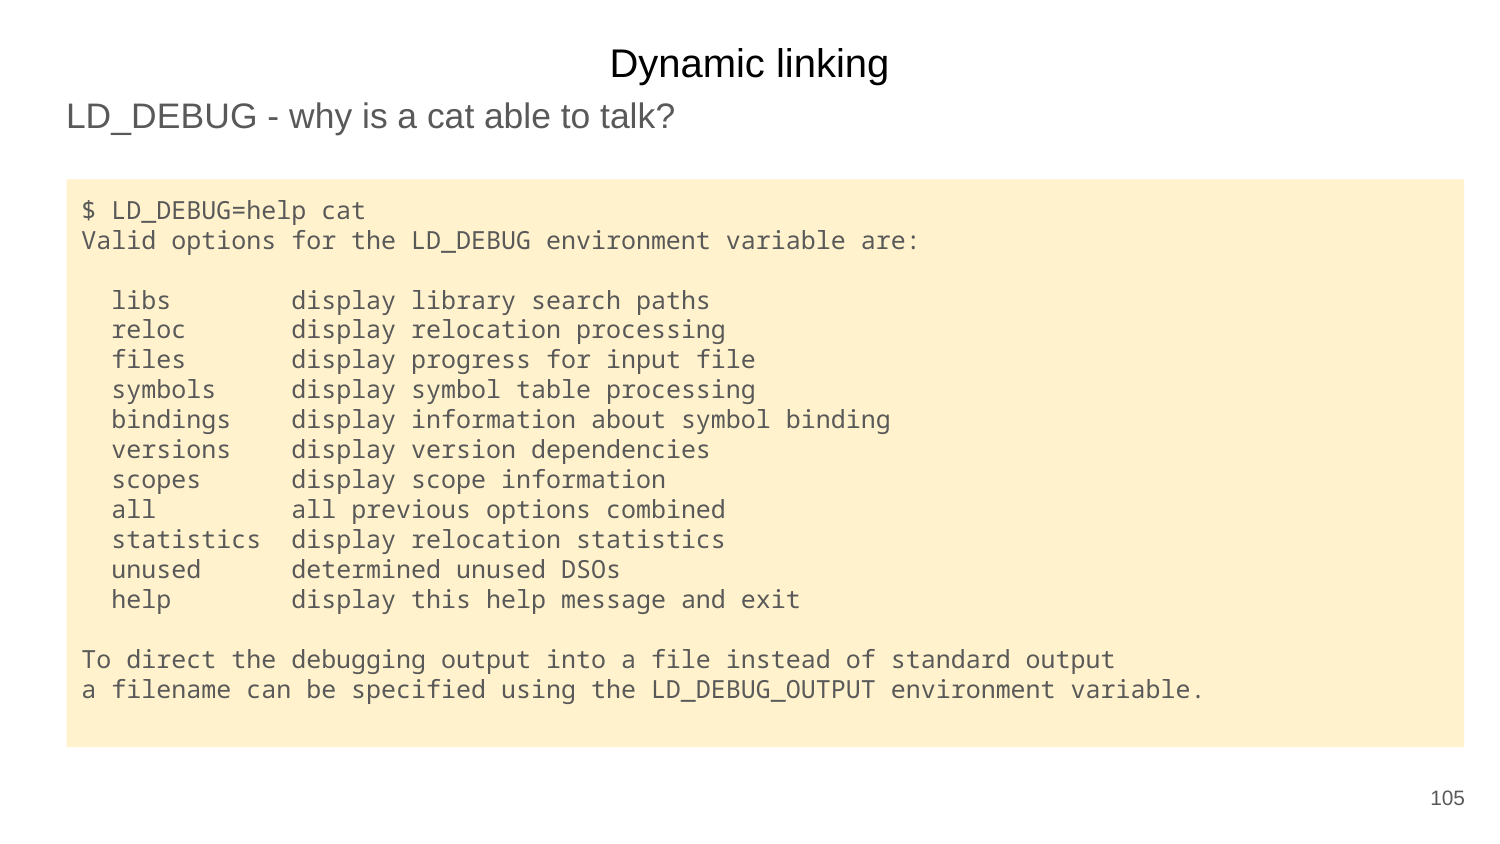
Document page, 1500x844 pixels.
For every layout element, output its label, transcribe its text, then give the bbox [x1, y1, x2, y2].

text_box LD_DEBUG - why is a cat able to talk? [51, 77, 1480, 812]
text_box $ LD_DEBUG=help cat Valid options for the LD_DEBUG environment variable are: libs display library search paths reloc display relocation processing files display progress for input file symbols display symbol table processing bindings display information about symbol binding versions display version dependencies scopes display scope information all all previous options combined statistics display relocation statistics unused determined unused DSOs help display this help message and exit To direct the debugging output into a file instead of standard output a filename can be specified using the LD_DEBUG_OUTPUT environment variable. [66, 179, 1465, 748]
slide_number 105 [1389, 764, 1480, 830]
text_box Dynamic linking [51, 22, 1449, 101]
